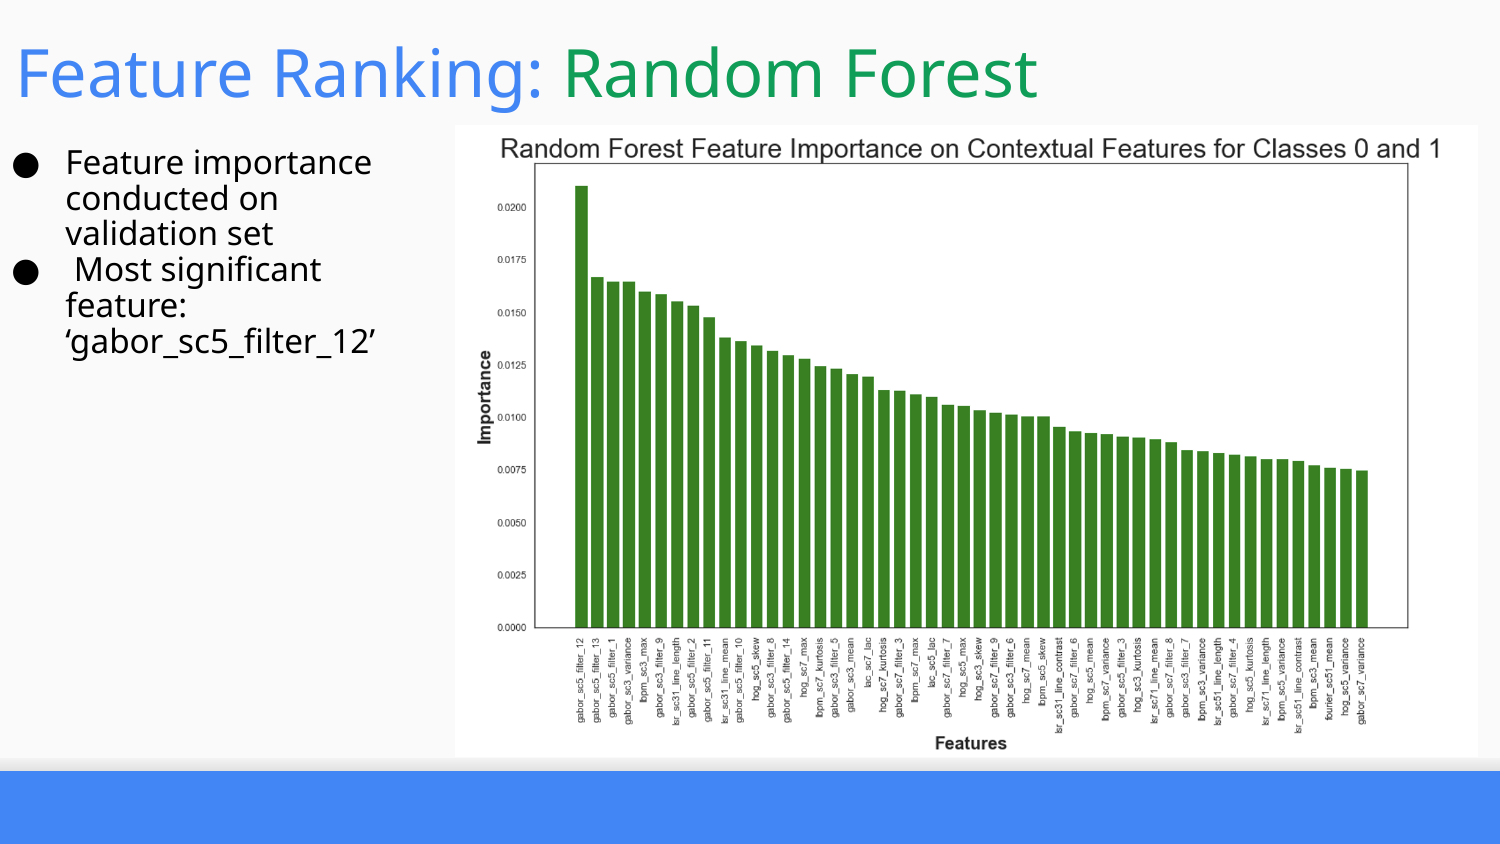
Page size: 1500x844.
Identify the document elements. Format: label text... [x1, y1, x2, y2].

picture [454, 125, 1478, 757]
text_box Feature importance conducted on validation set Most significant feature: ‘gabor_sc5_filter_12’ [0, 130, 406, 406]
title Feature Ranking: Random Forest [0, 0, 1349, 126]
